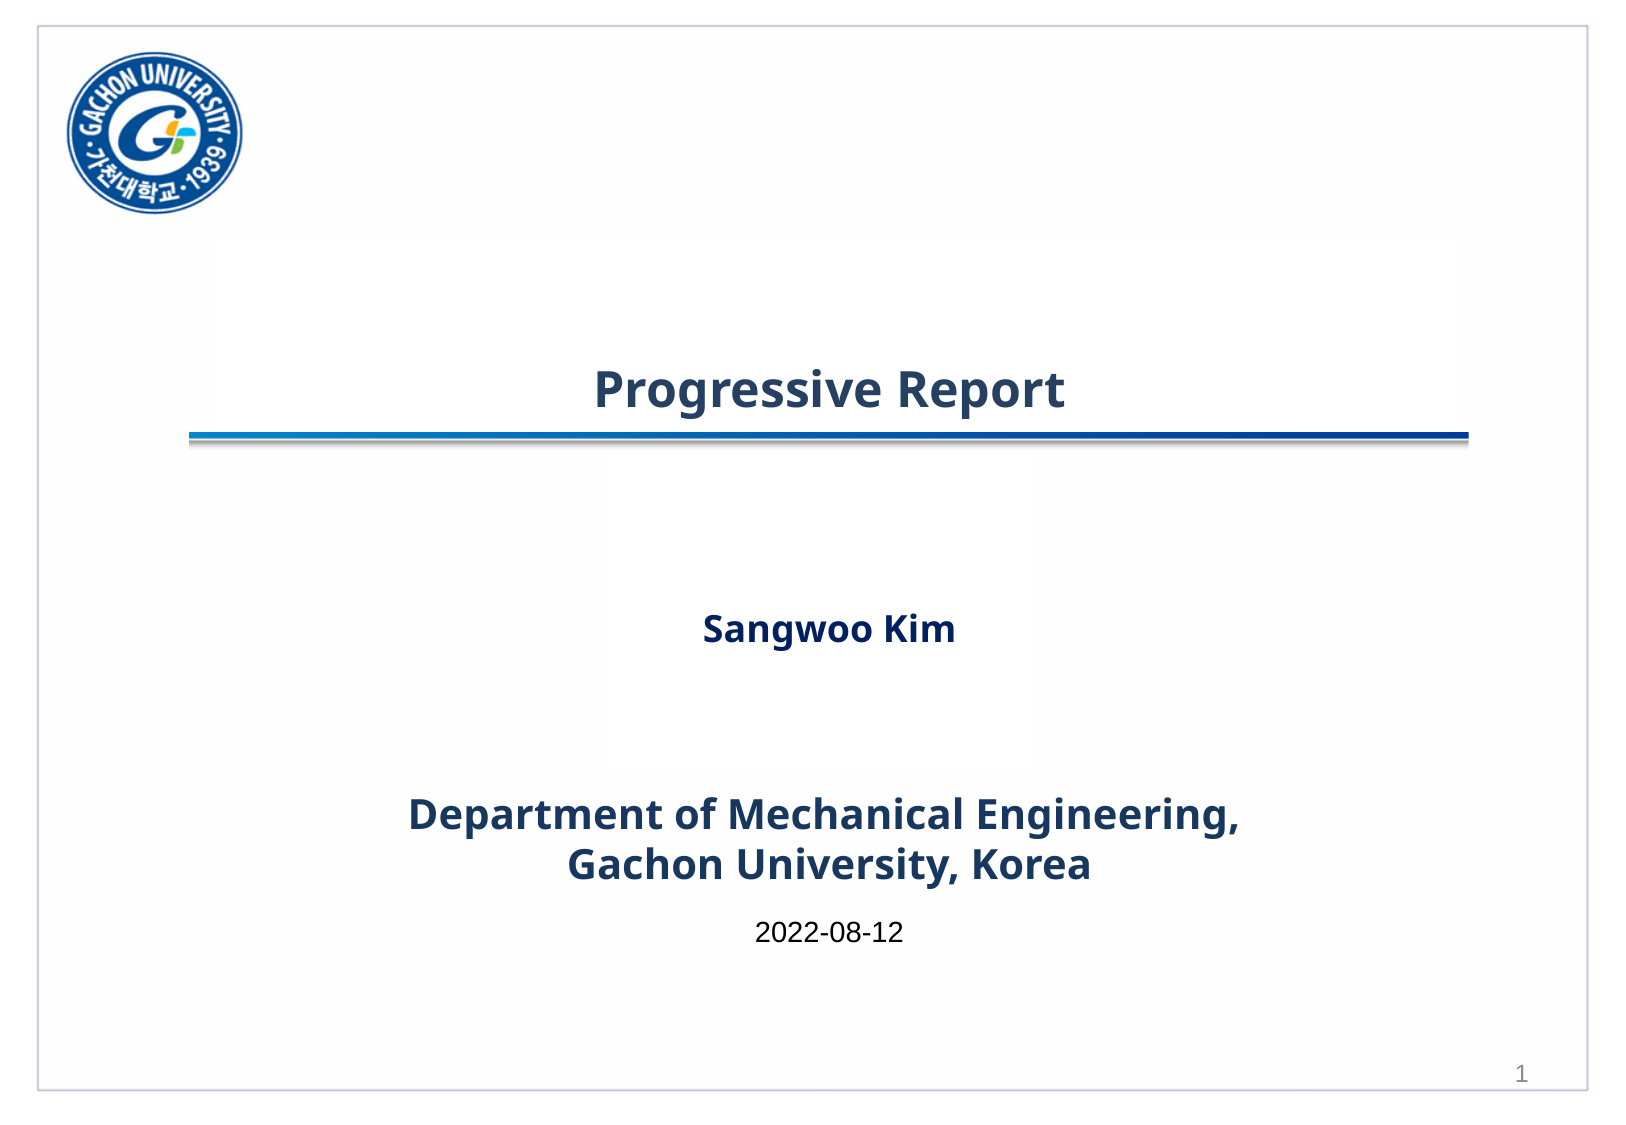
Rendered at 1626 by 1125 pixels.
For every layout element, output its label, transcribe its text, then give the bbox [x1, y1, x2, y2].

text_box 2022-08-12 [321, 906, 1338, 956]
picture [31, 18, 1596, 1097]
subtitle Department of Mechanical Engineering, Gachon University, Korea [304, 780, 1355, 1068]
text_box Sangwoo Kim [688, 597, 971, 658]
title Progressive Report [192, 349, 1467, 421]
slide_number 1 [1164, 1042, 1544, 1103]
